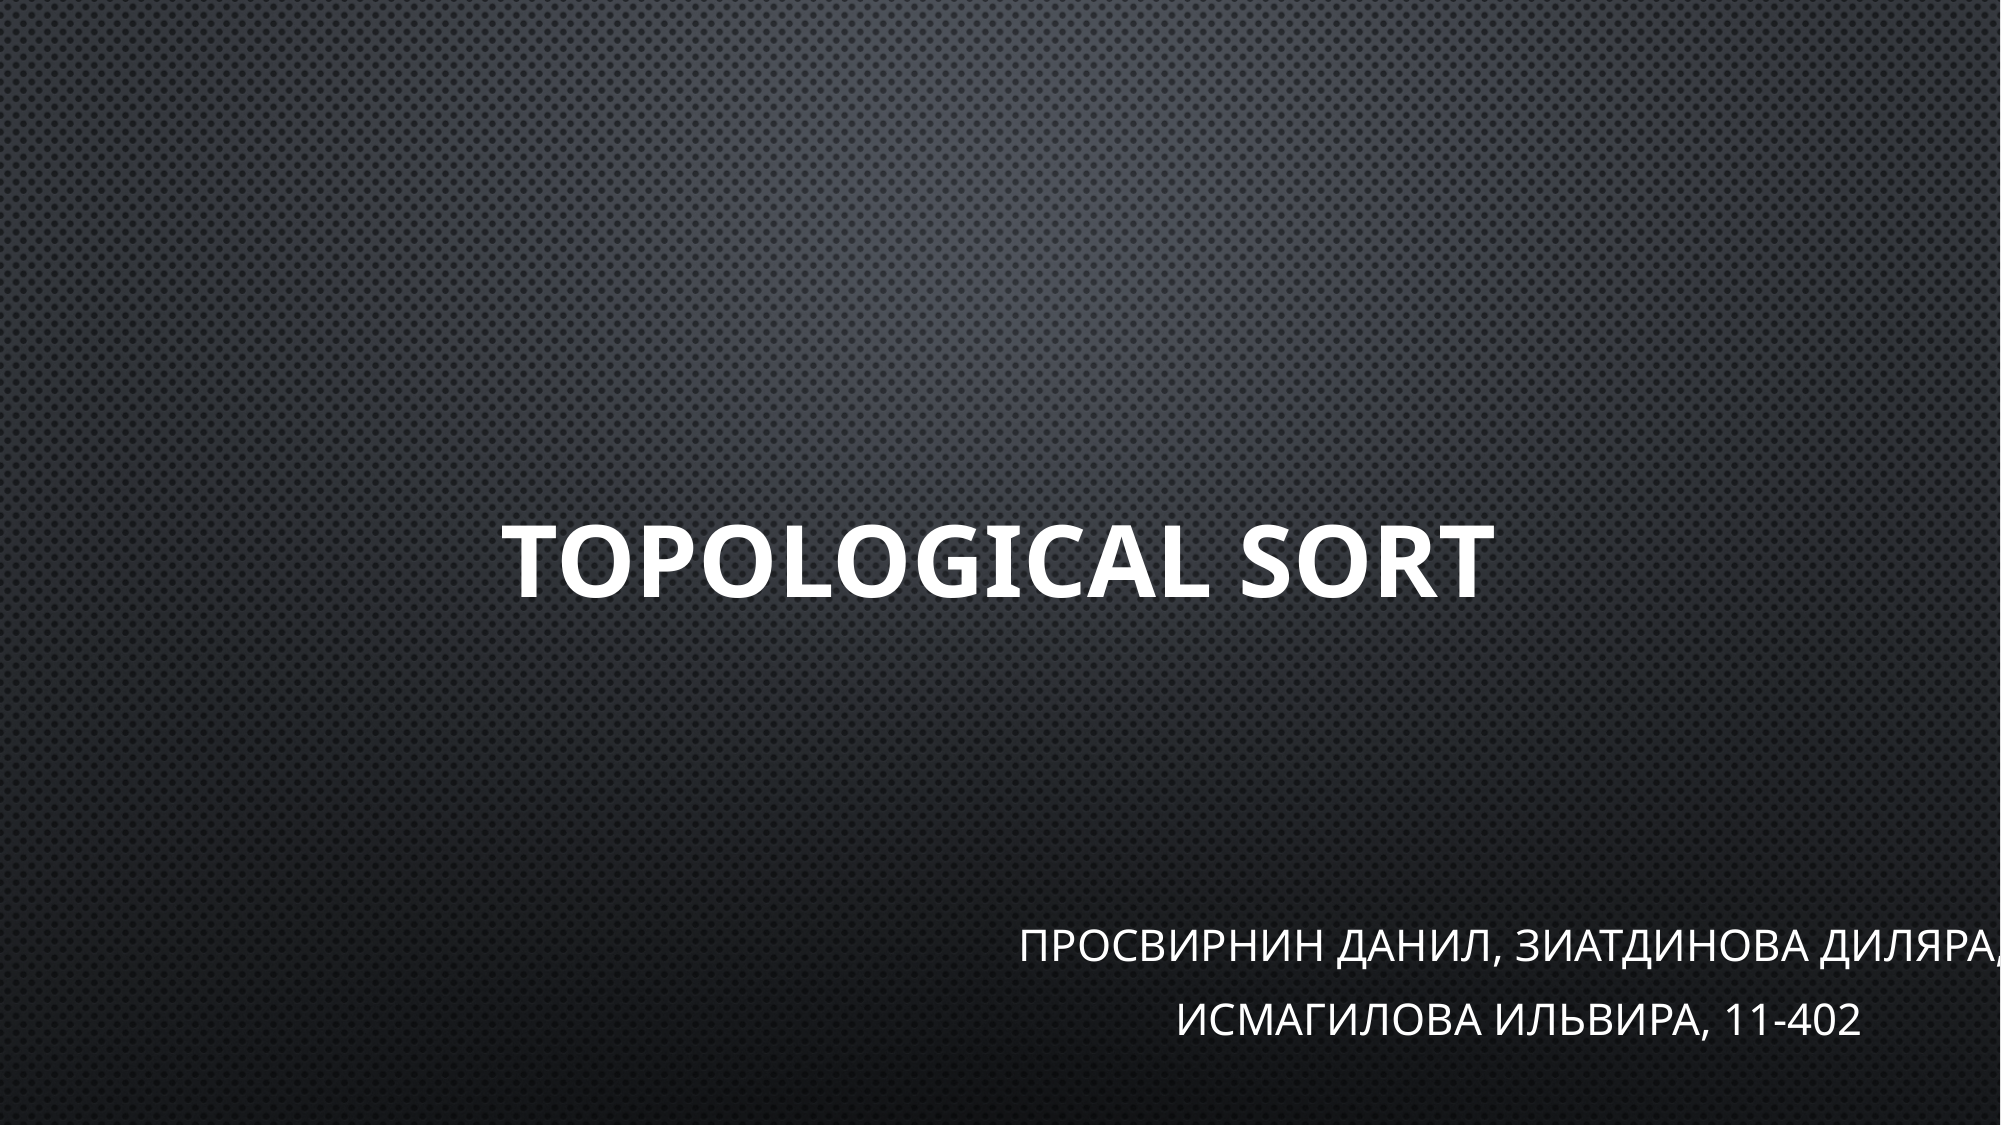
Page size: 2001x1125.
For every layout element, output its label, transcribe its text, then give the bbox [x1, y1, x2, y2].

title Topological sort [287, 99, 1711, 625]
subtitle Просвирнин Данил, Зиатдинова Диляра, Исмагилова Ильвира, 11-402 [763, 909, 2000, 1125]
